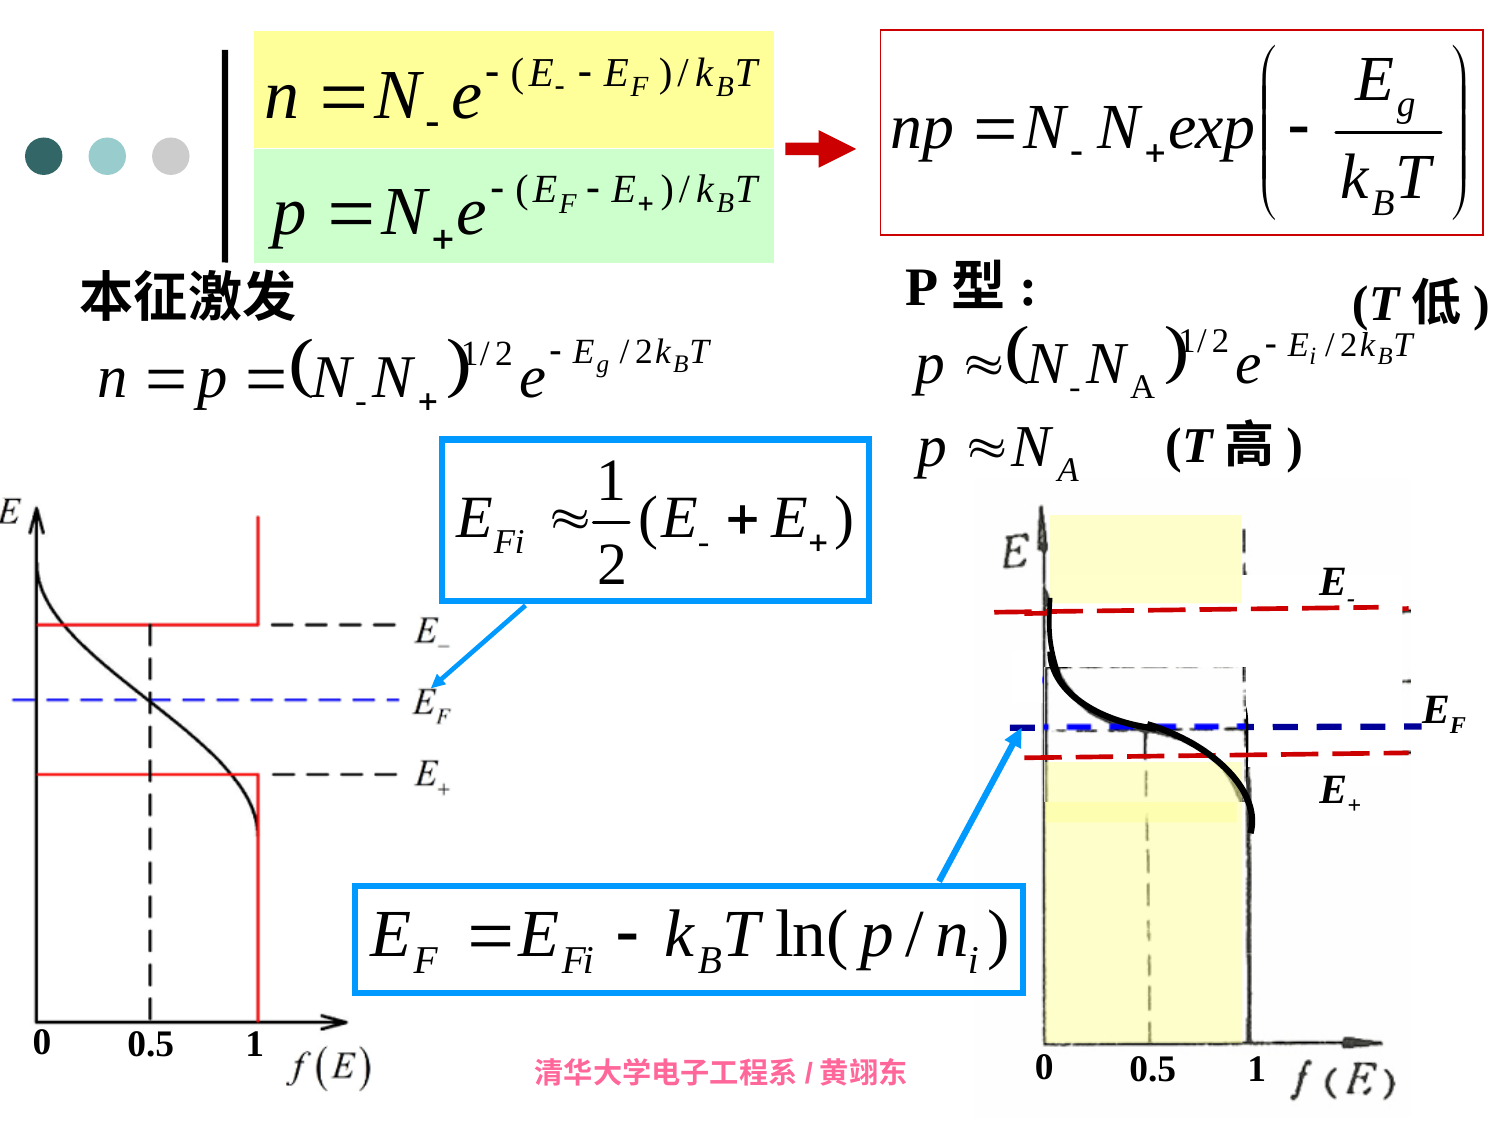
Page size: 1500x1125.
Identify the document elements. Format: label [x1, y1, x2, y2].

text_box [253, 30, 774, 148]
text_box [358, 727, 1022, 990]
text_box [430, 442, 866, 689]
text_box [785, 30, 1483, 235]
text_box [898, 243, 1492, 492]
picture [0, 488, 463, 1095]
text_box [253, 148, 774, 264]
text_box [974, 500, 1483, 1118]
text_box [64, 255, 727, 423]
